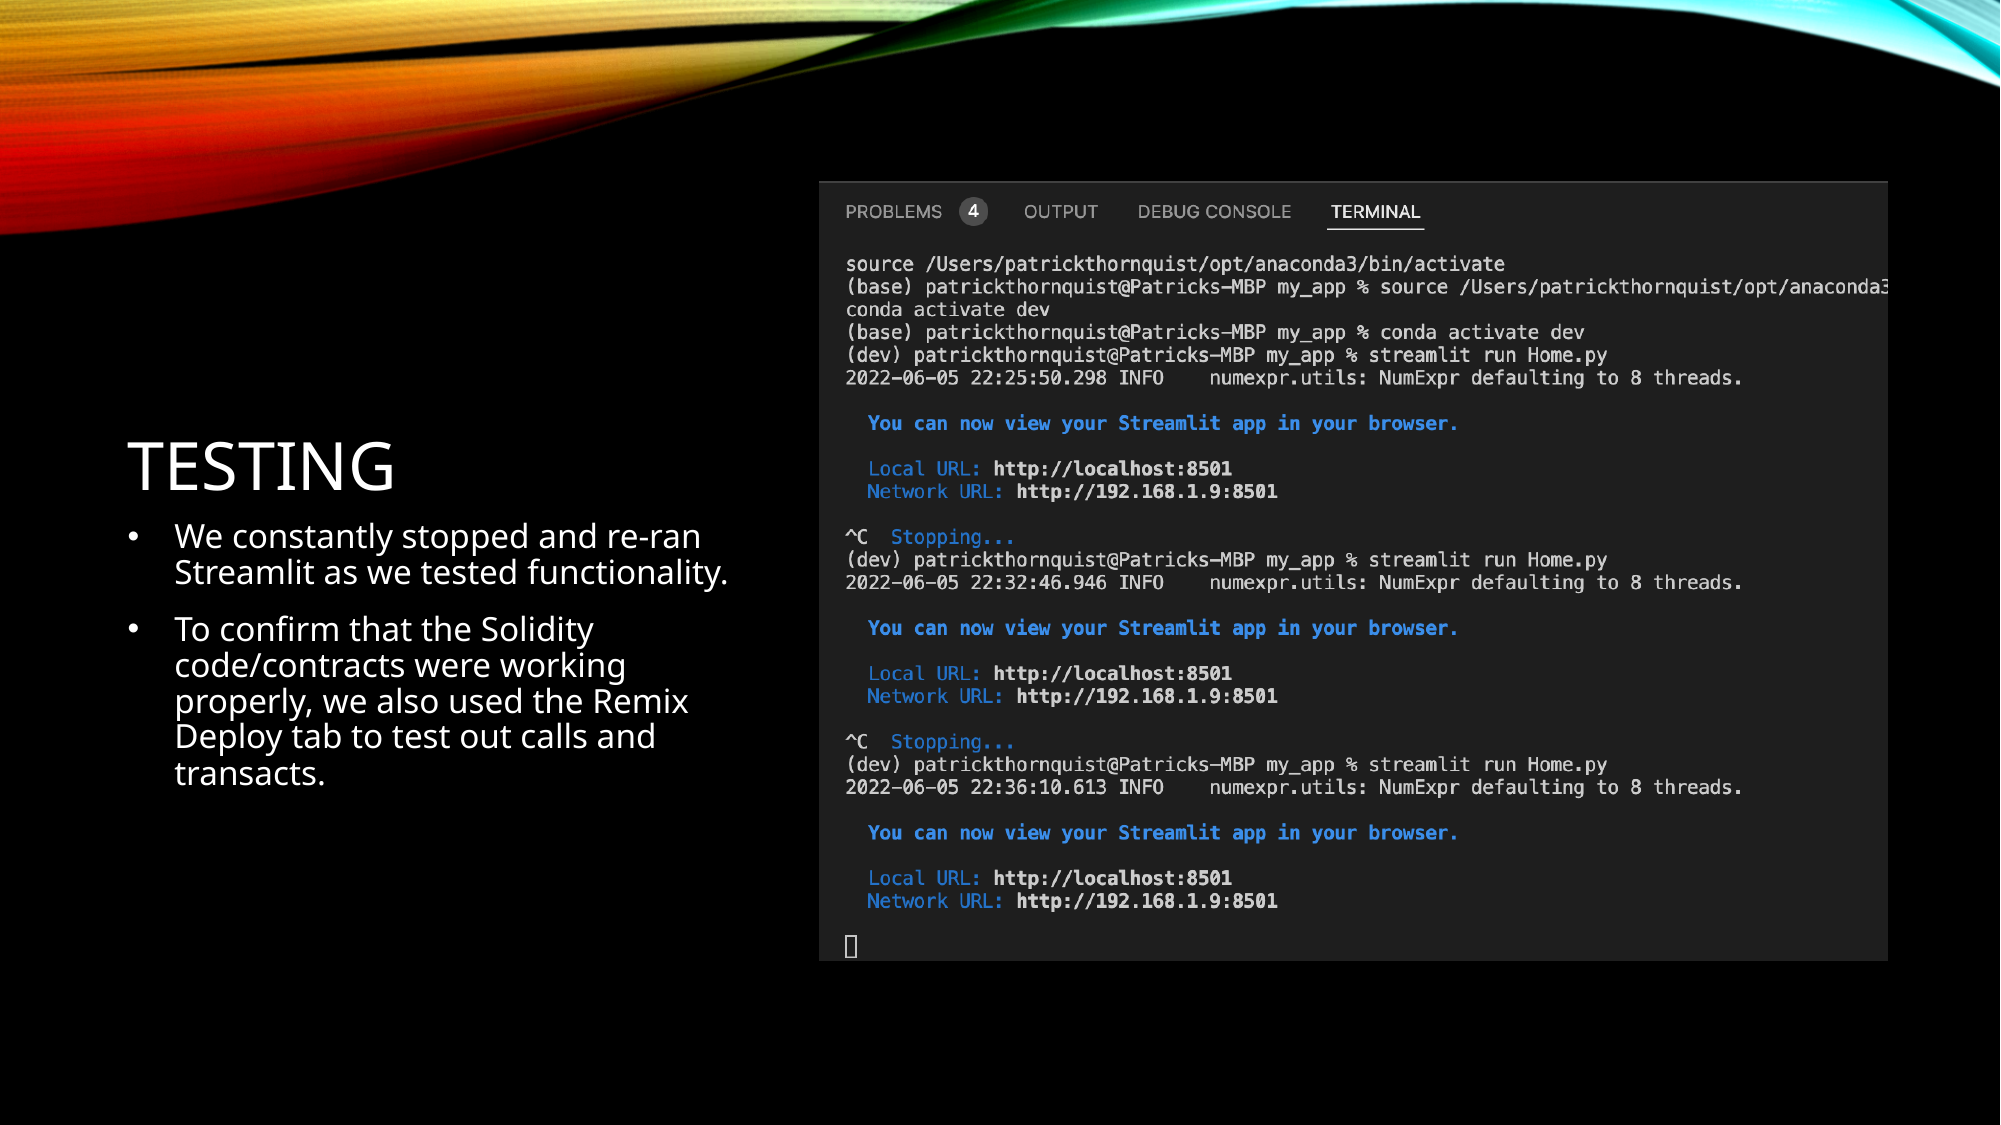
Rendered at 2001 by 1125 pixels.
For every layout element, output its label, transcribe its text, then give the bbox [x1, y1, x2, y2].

picture [0, 0, 2000, 237]
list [819, 181, 1888, 961]
title Testing [112, 249, 788, 512]
list We constantly stopped and re-ran Streamlit as we tested functionality. To confirm that the Solidity code/contracts were working properly, we also used the Remix Deploy tab to test out calls and transacts. [112, 512, 788, 1021]
